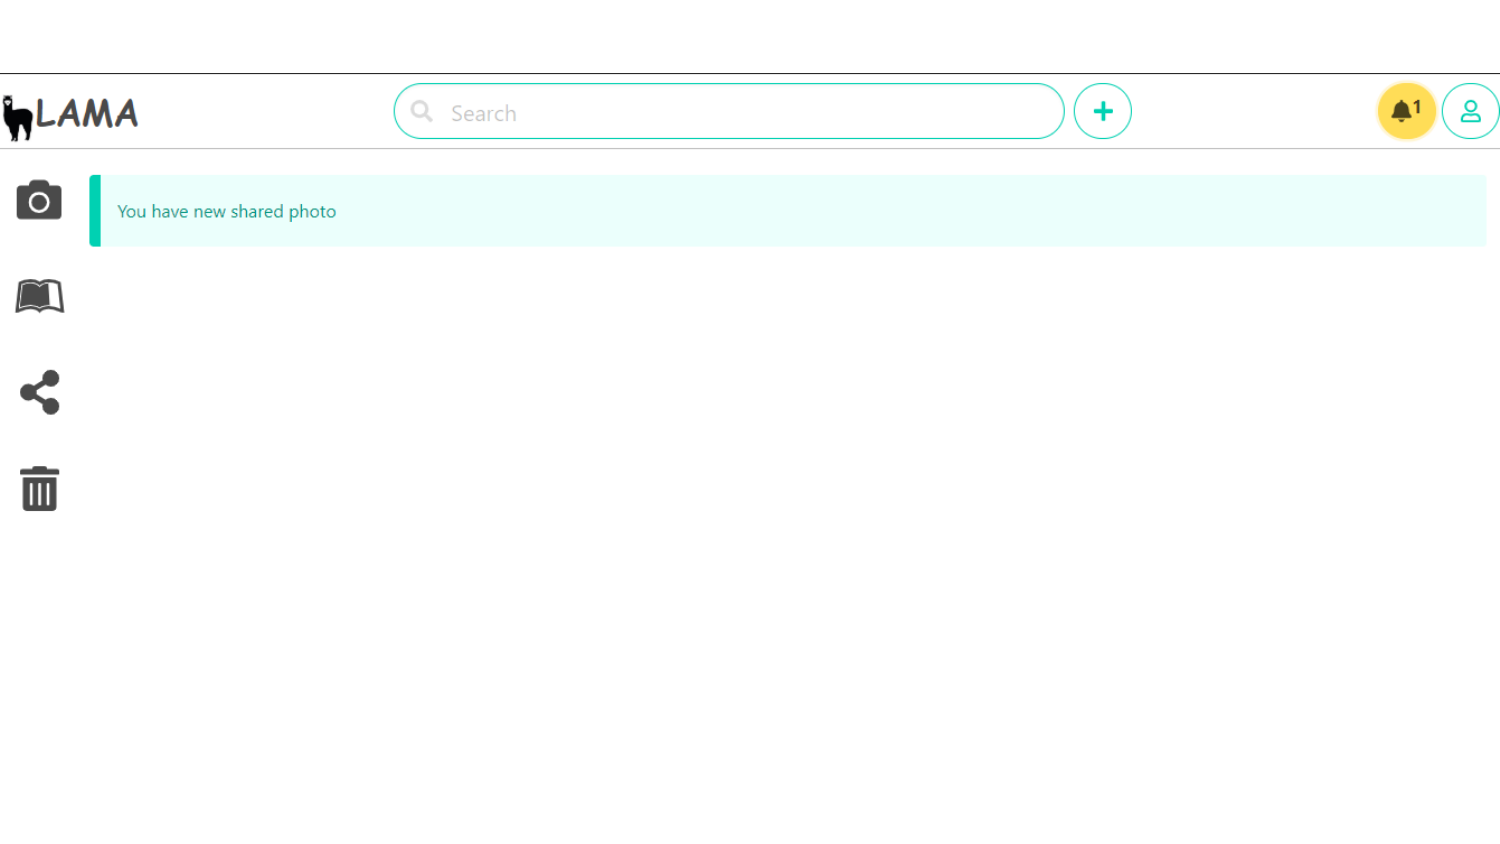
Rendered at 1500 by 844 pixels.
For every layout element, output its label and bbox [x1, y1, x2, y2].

picture [0, 73, 1500, 771]
